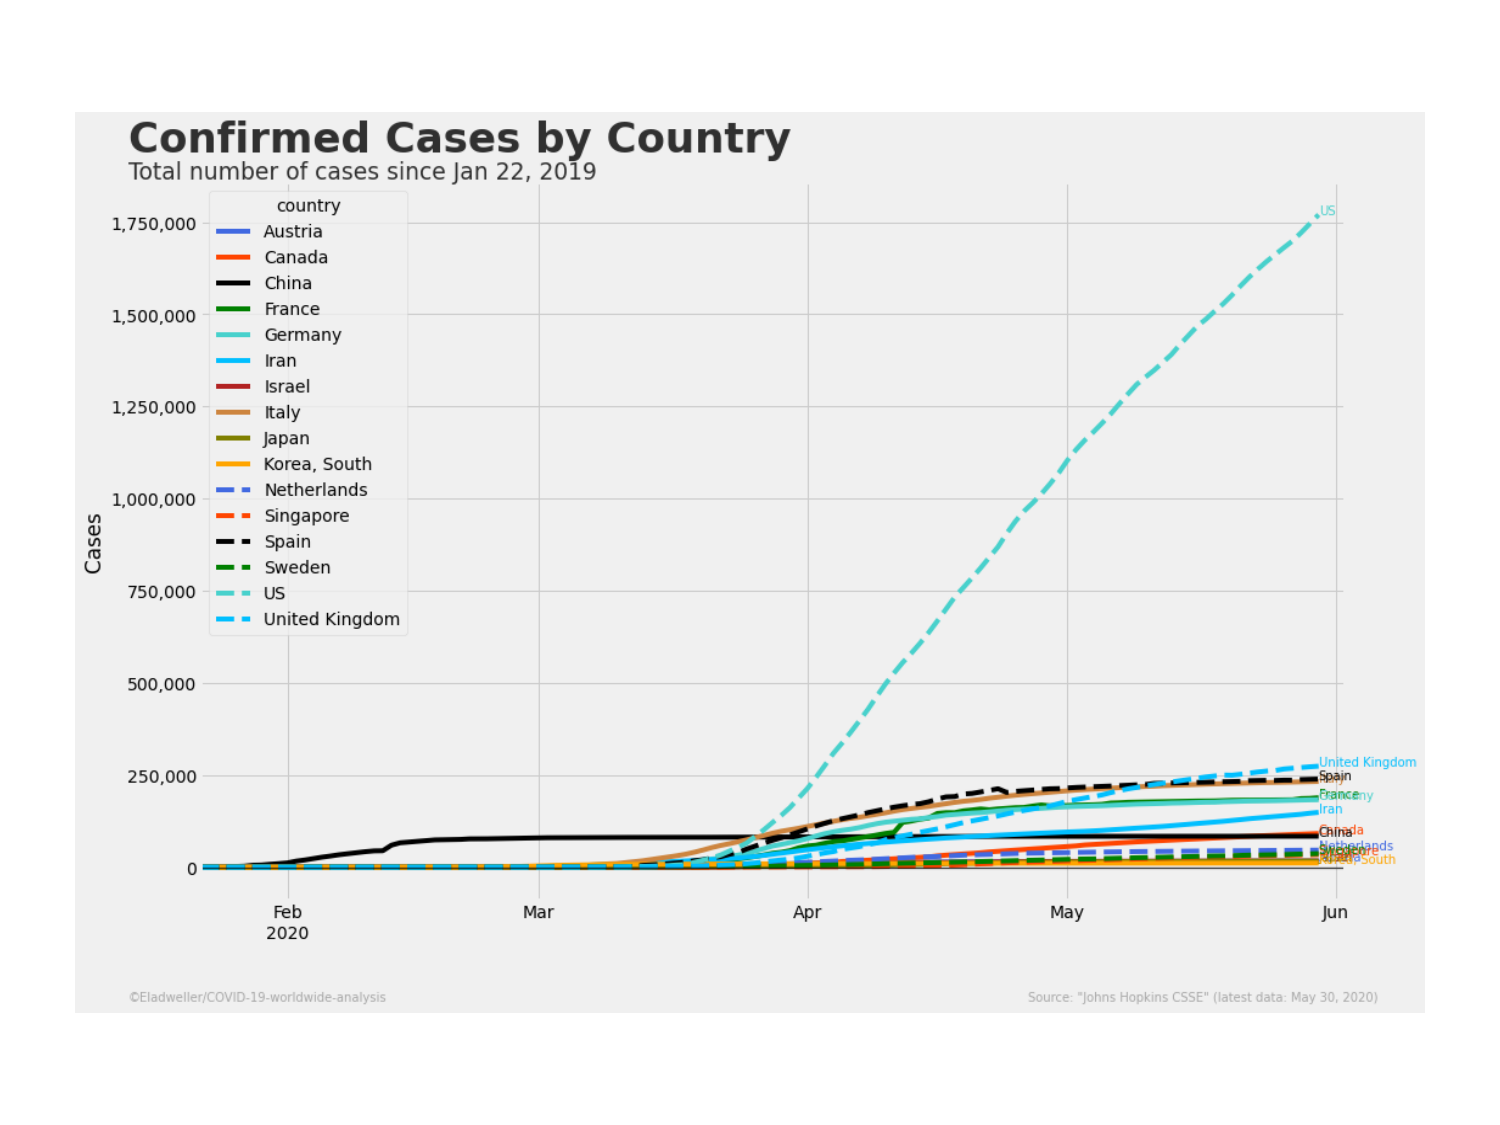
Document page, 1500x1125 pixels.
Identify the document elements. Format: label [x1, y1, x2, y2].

picture [74, 112, 1426, 1013]
